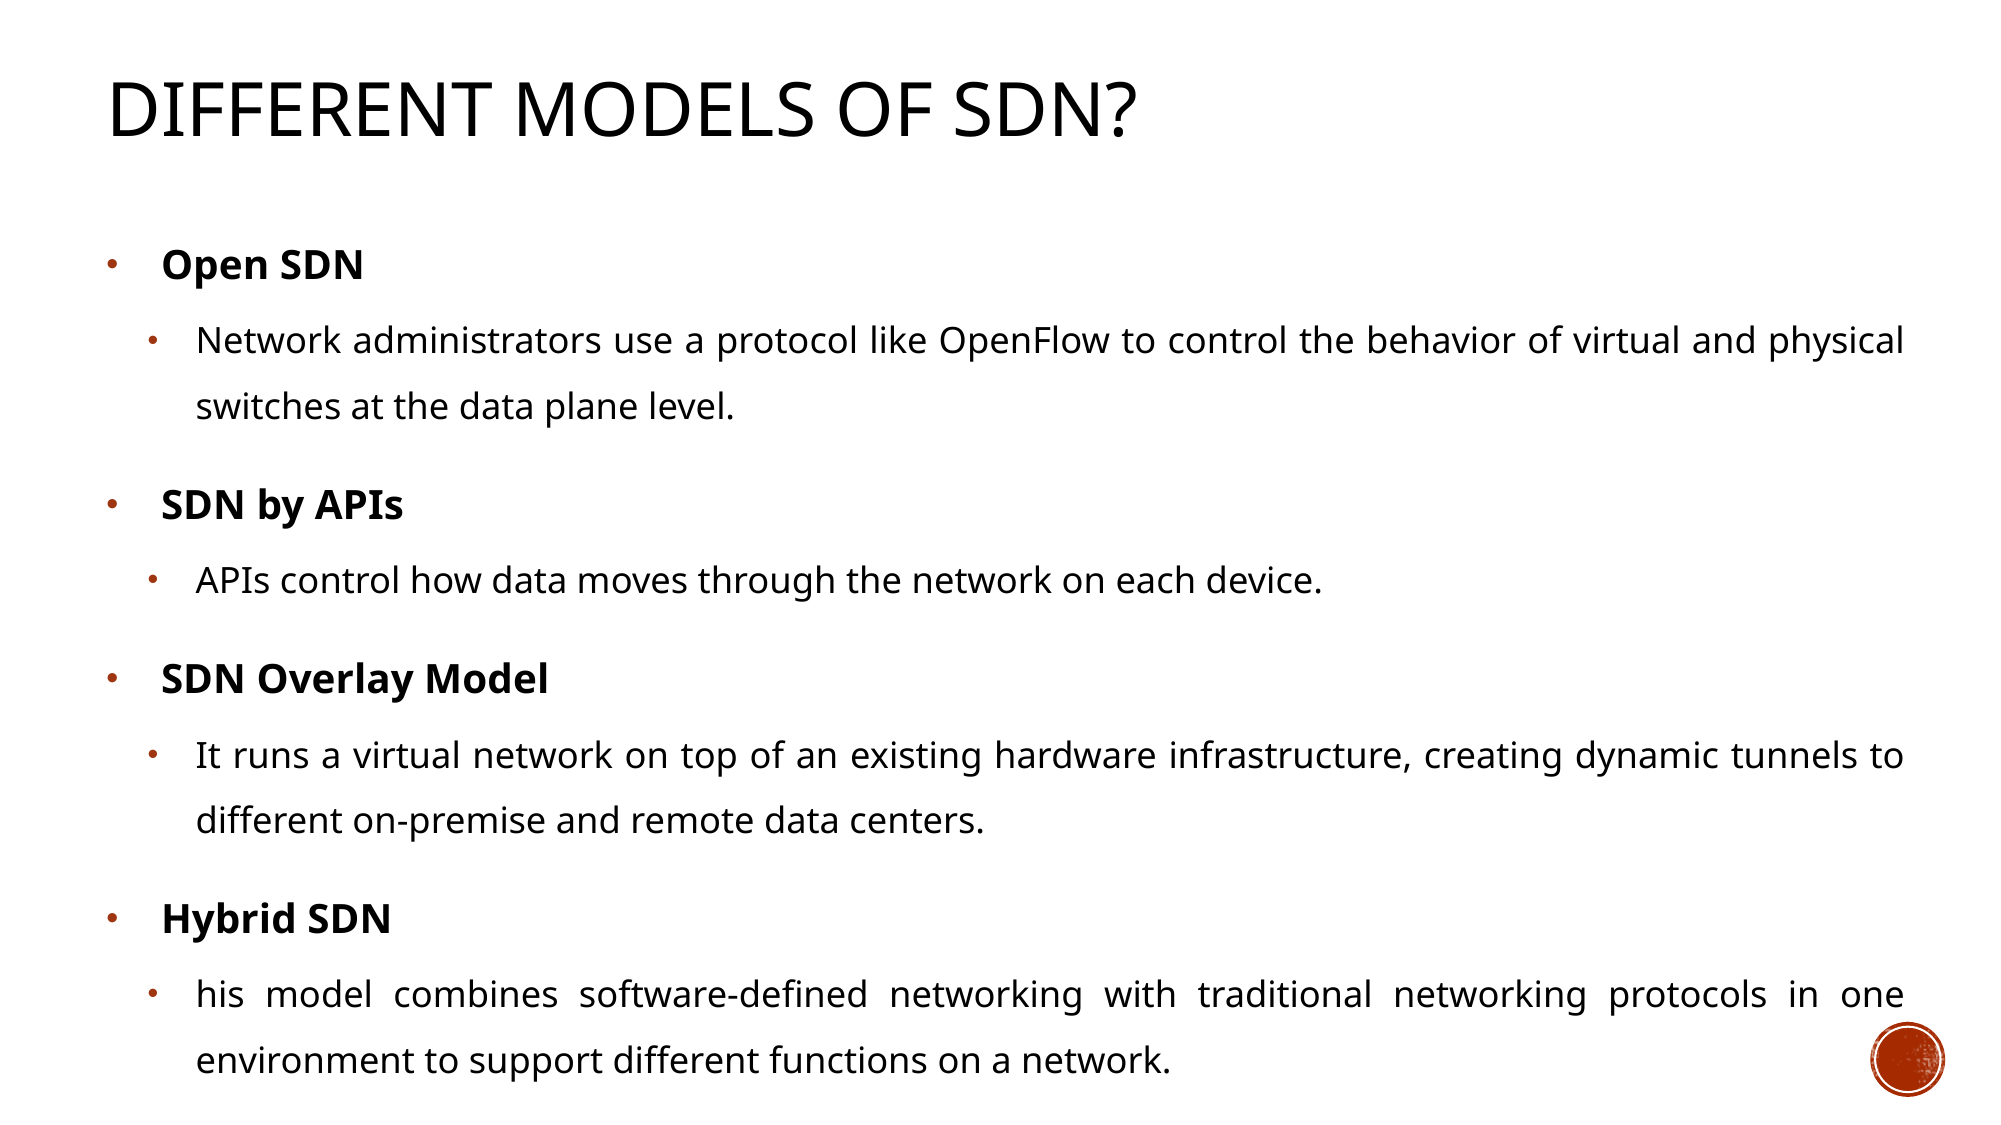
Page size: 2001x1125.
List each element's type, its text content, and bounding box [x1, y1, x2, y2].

title different models of SDN? [91, 36, 1922, 189]
list Open SDN Network administrators use a protocol like OpenFlow to control the behavior of virtual and physical switches at the data plane level. SDN by APIs APIs control how data moves through the network on each device. SDN Overlay Model It runs a virtual network on top of an existing hardware infrastructure, creating dynamic tunnels to different on-premise and remote data centers. Hybrid SDN his model combines software-defined networking with traditional networking protocols in one environment to support different functions on a network. [91, 207, 1922, 1089]
